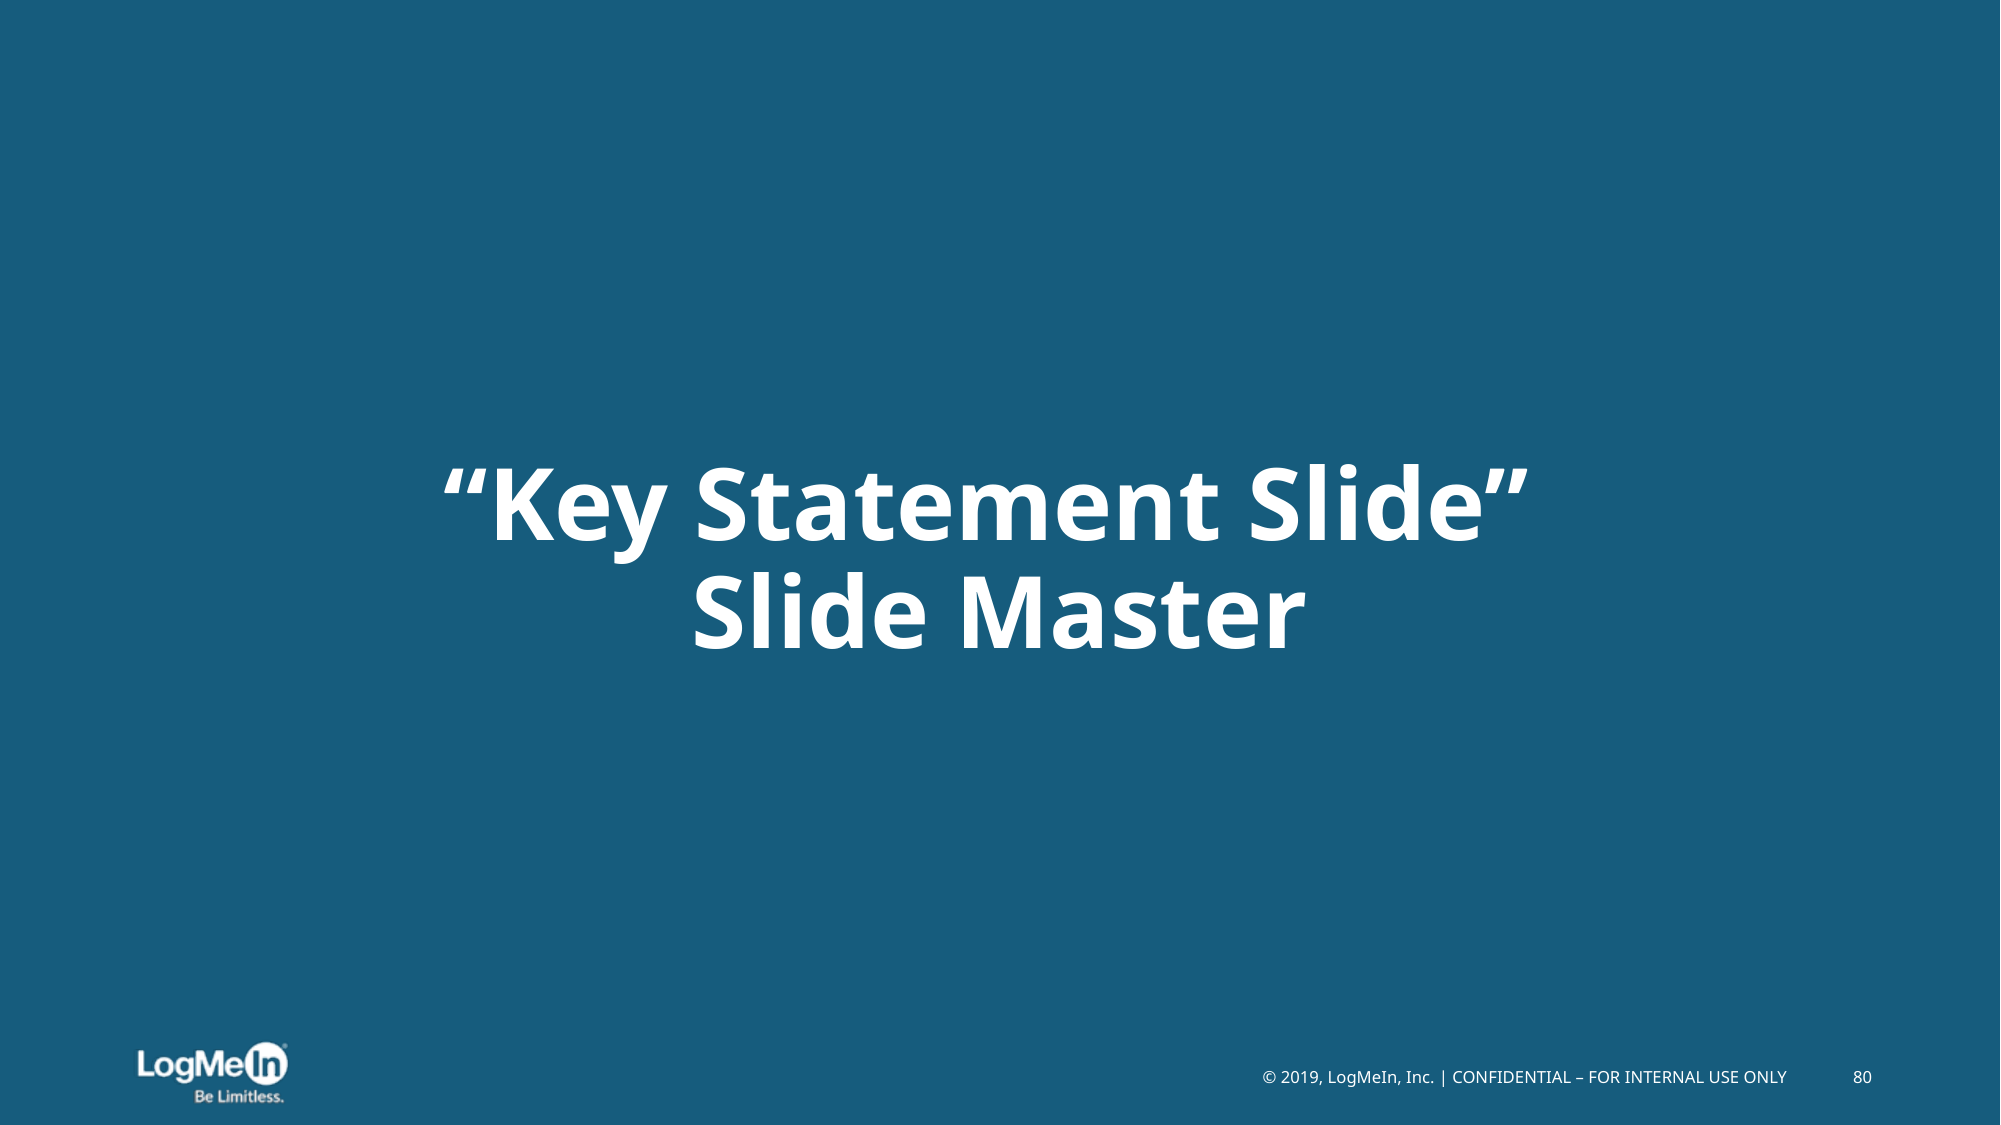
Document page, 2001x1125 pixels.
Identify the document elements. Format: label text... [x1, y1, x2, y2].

title “Key Statement Slide” Slide Master [99, 304, 1900, 821]
picture [125, 1037, 300, 1108]
